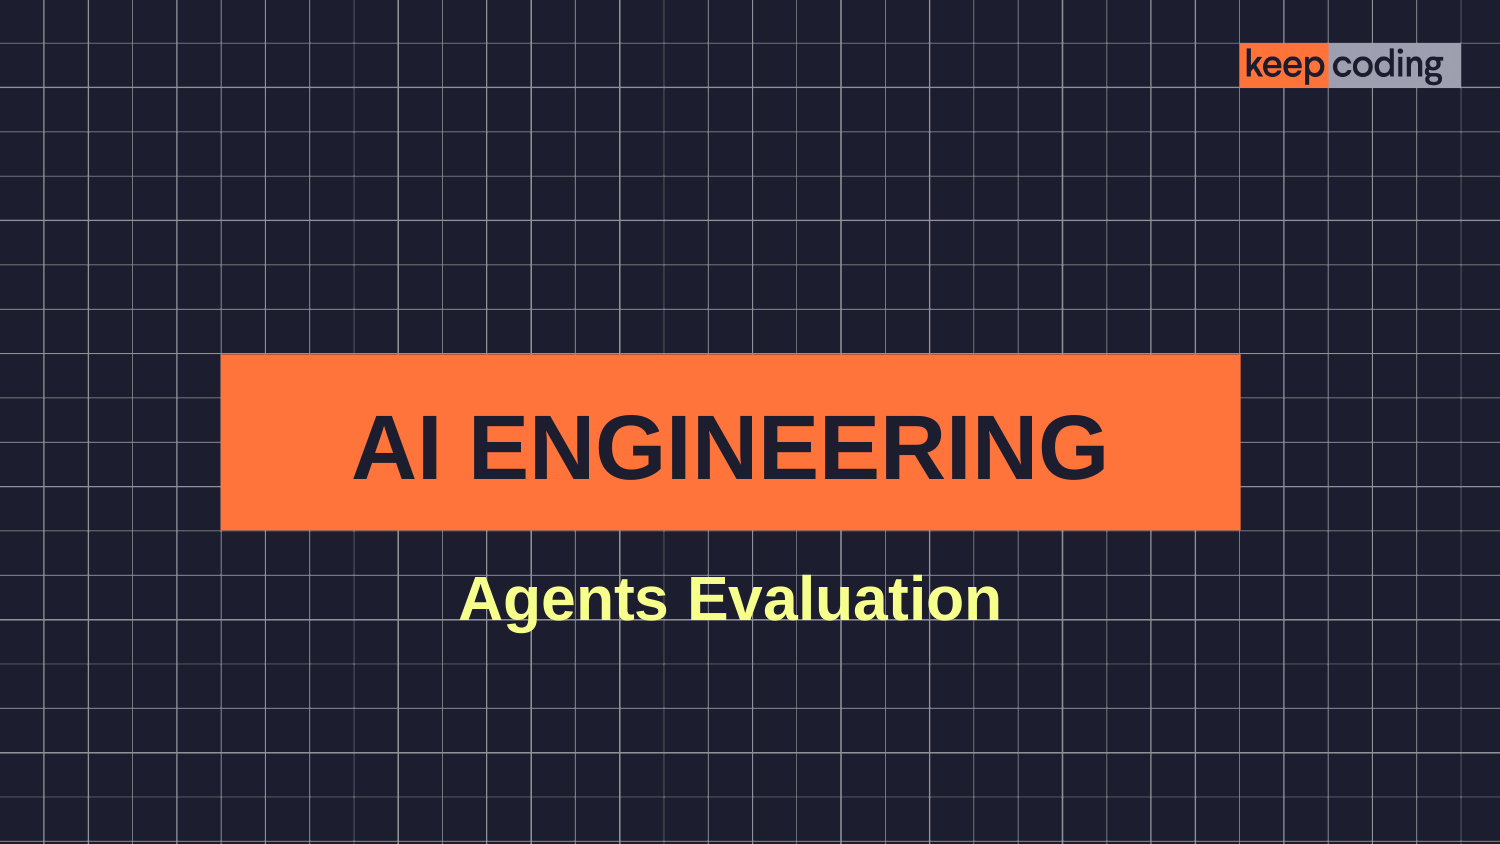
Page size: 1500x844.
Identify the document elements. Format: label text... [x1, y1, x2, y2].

picture [1240, 43, 1461, 88]
subtitle AI ENGINEERING [318, 377, 1143, 508]
subtitle Agents Evaluation [220, 530, 1241, 661]
text_box [220, 354, 1241, 530]
